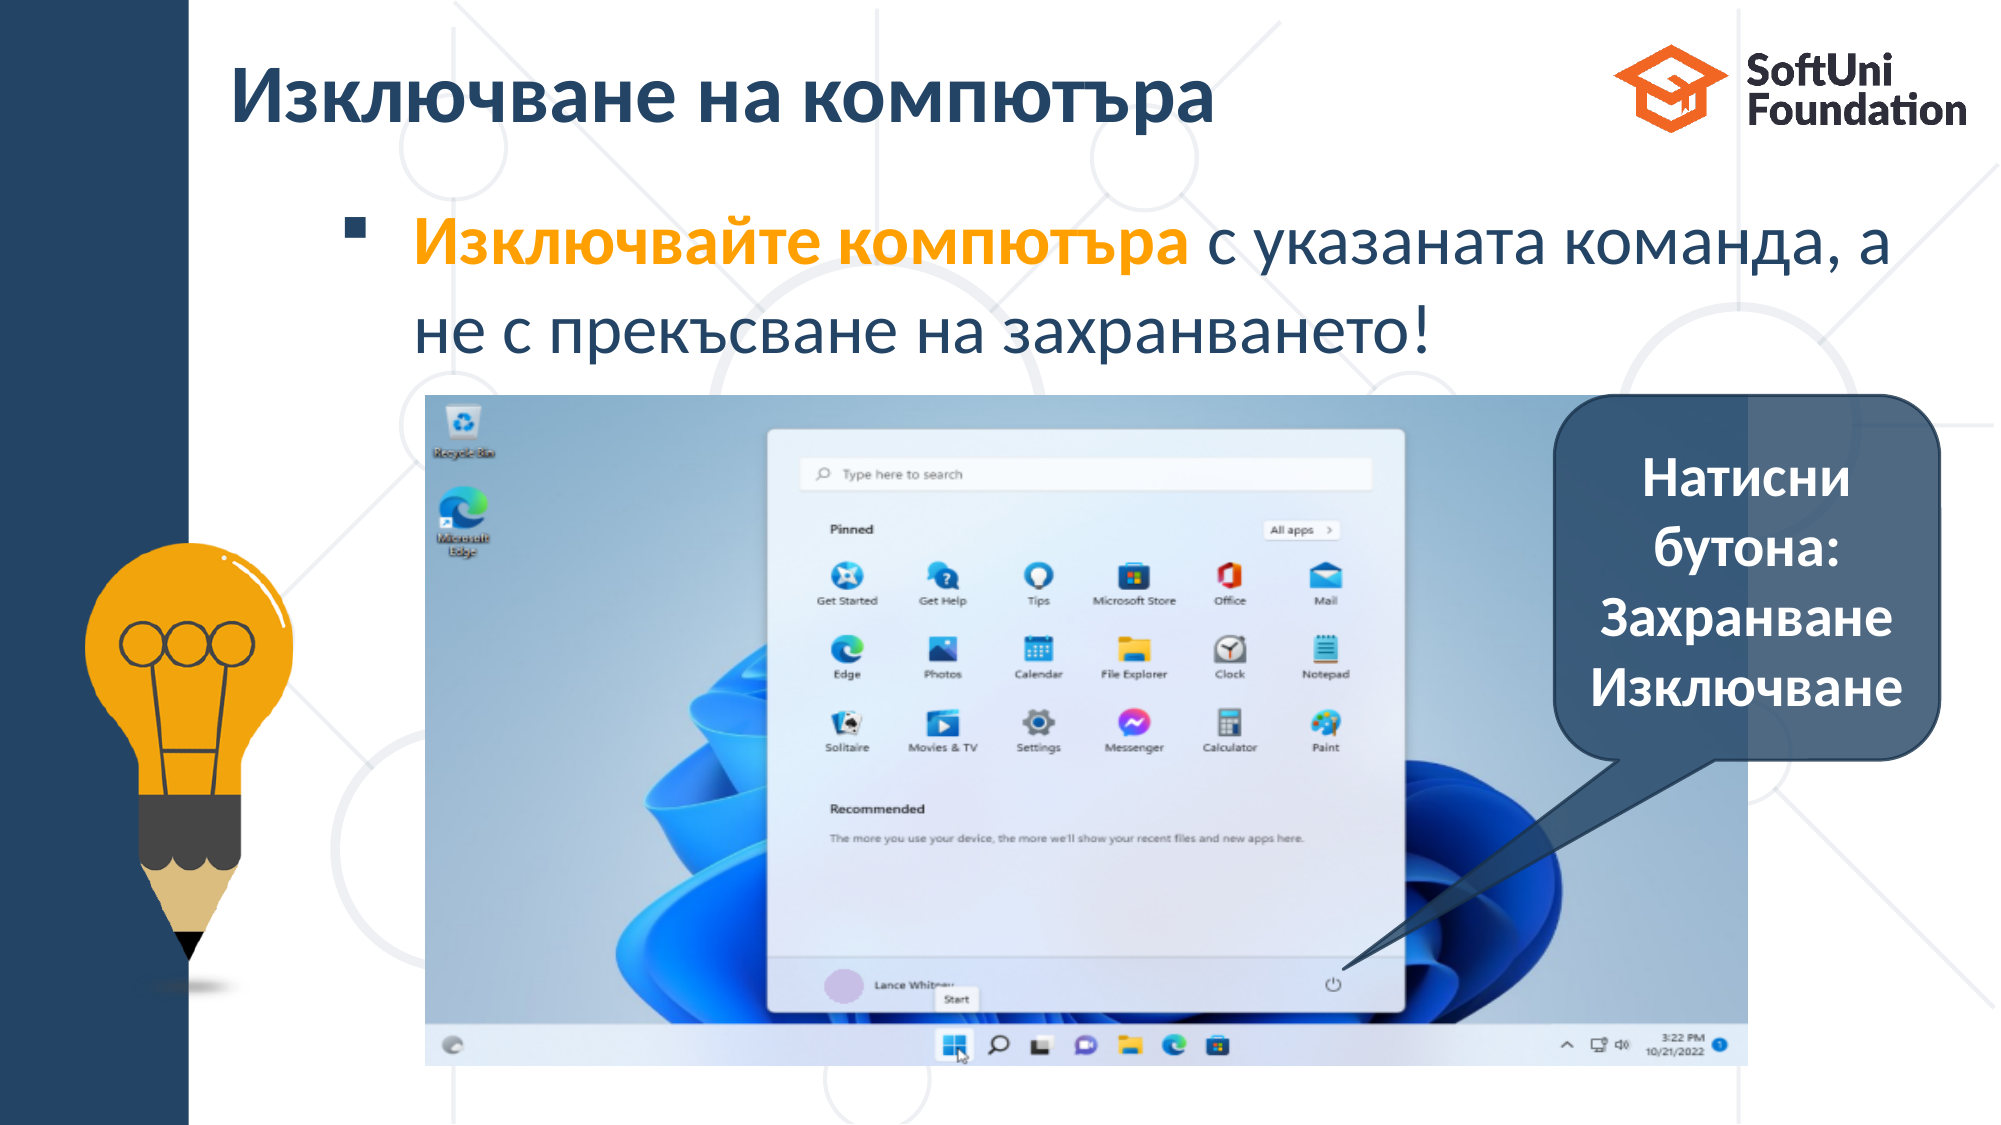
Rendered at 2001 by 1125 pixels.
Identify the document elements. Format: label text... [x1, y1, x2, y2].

picture [85, 543, 293, 1003]
list Изключвайте компютъра с указаната команда, а не с прекъсване на захранването! [321, 183, 1968, 1050]
title Изключване на компютъра [212, 16, 1591, 162]
picture [425, 395, 1748, 1066]
text_box Натисни бутона: Захранване Изключване [1745, 393, 1942, 763]
picture [1613, 44, 1966, 133]
